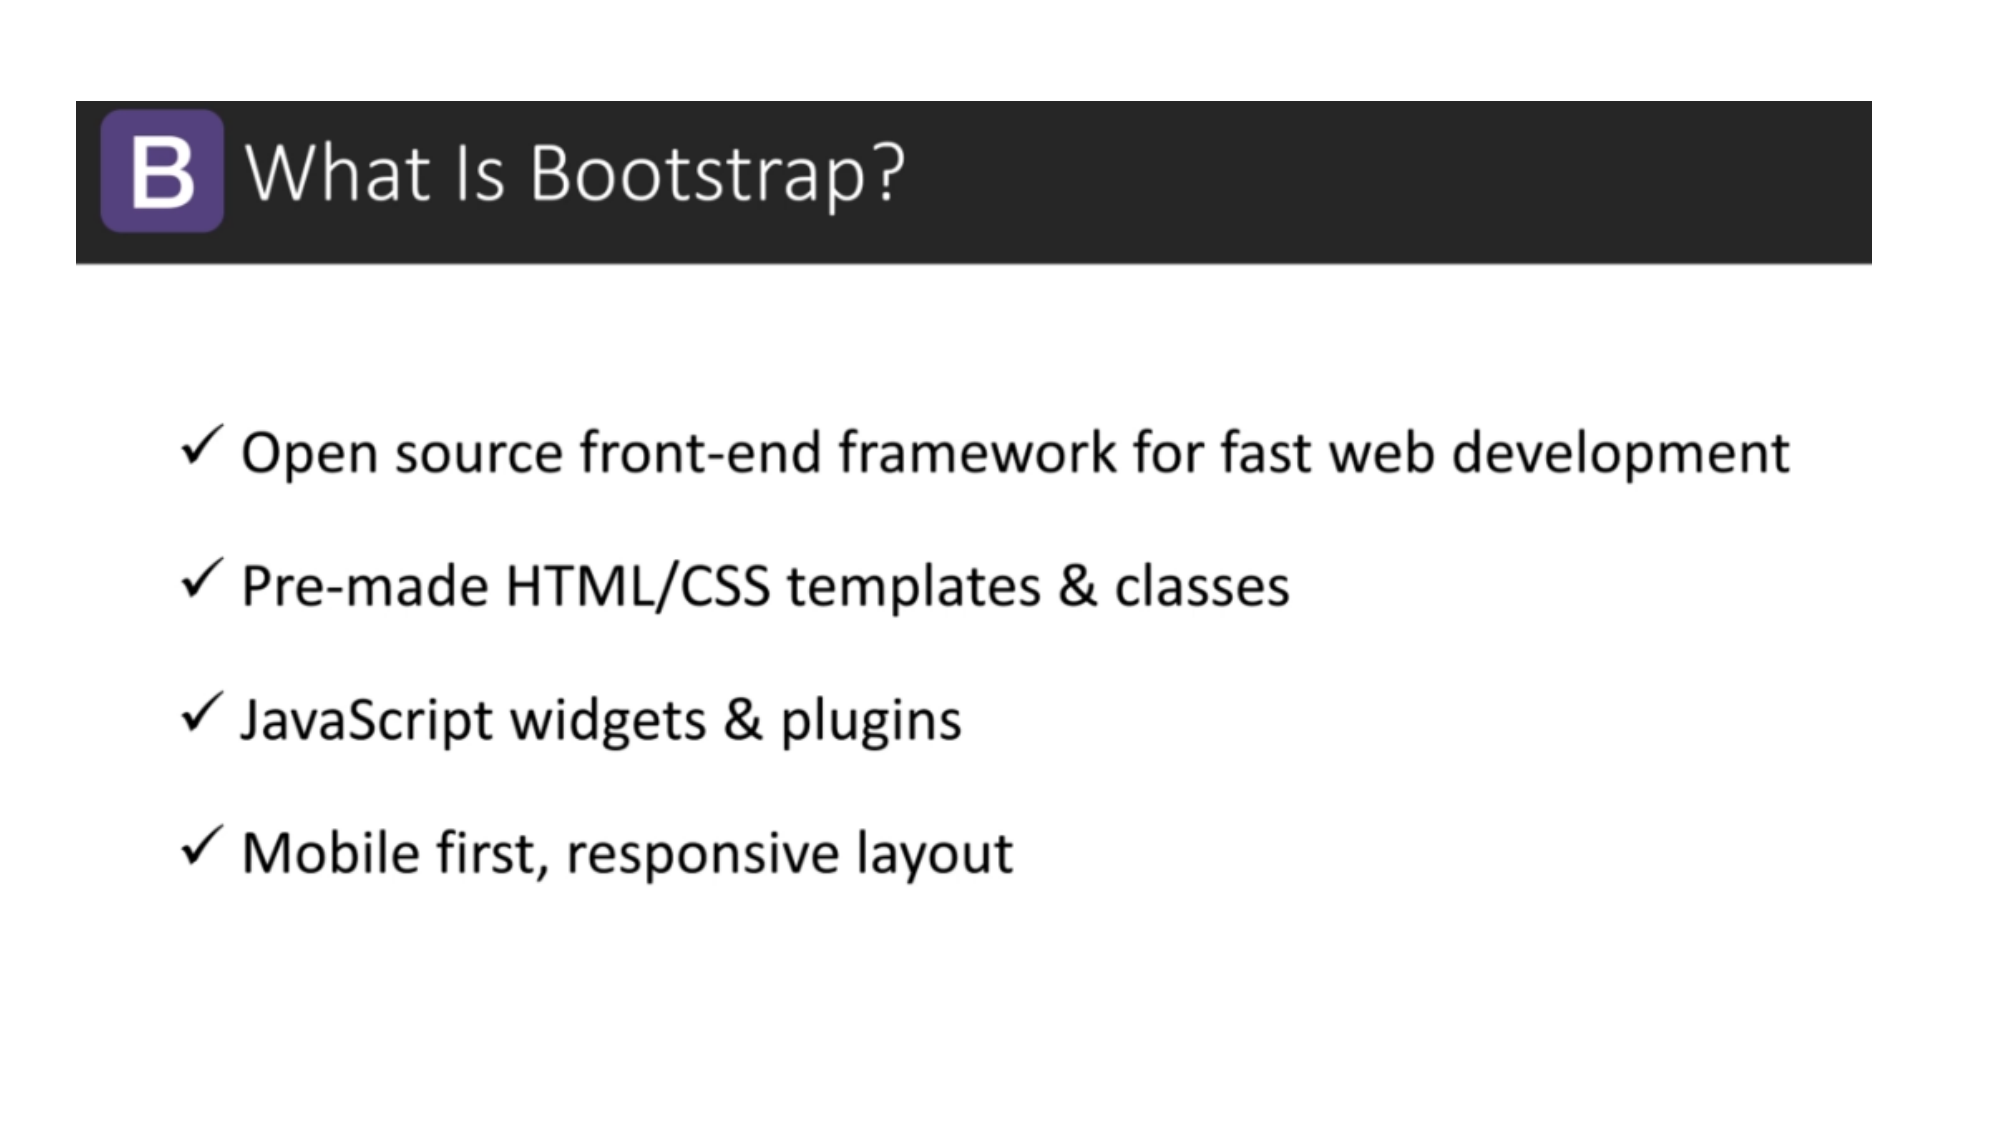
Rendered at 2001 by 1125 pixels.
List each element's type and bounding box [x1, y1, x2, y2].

picture [76, 101, 1872, 990]
